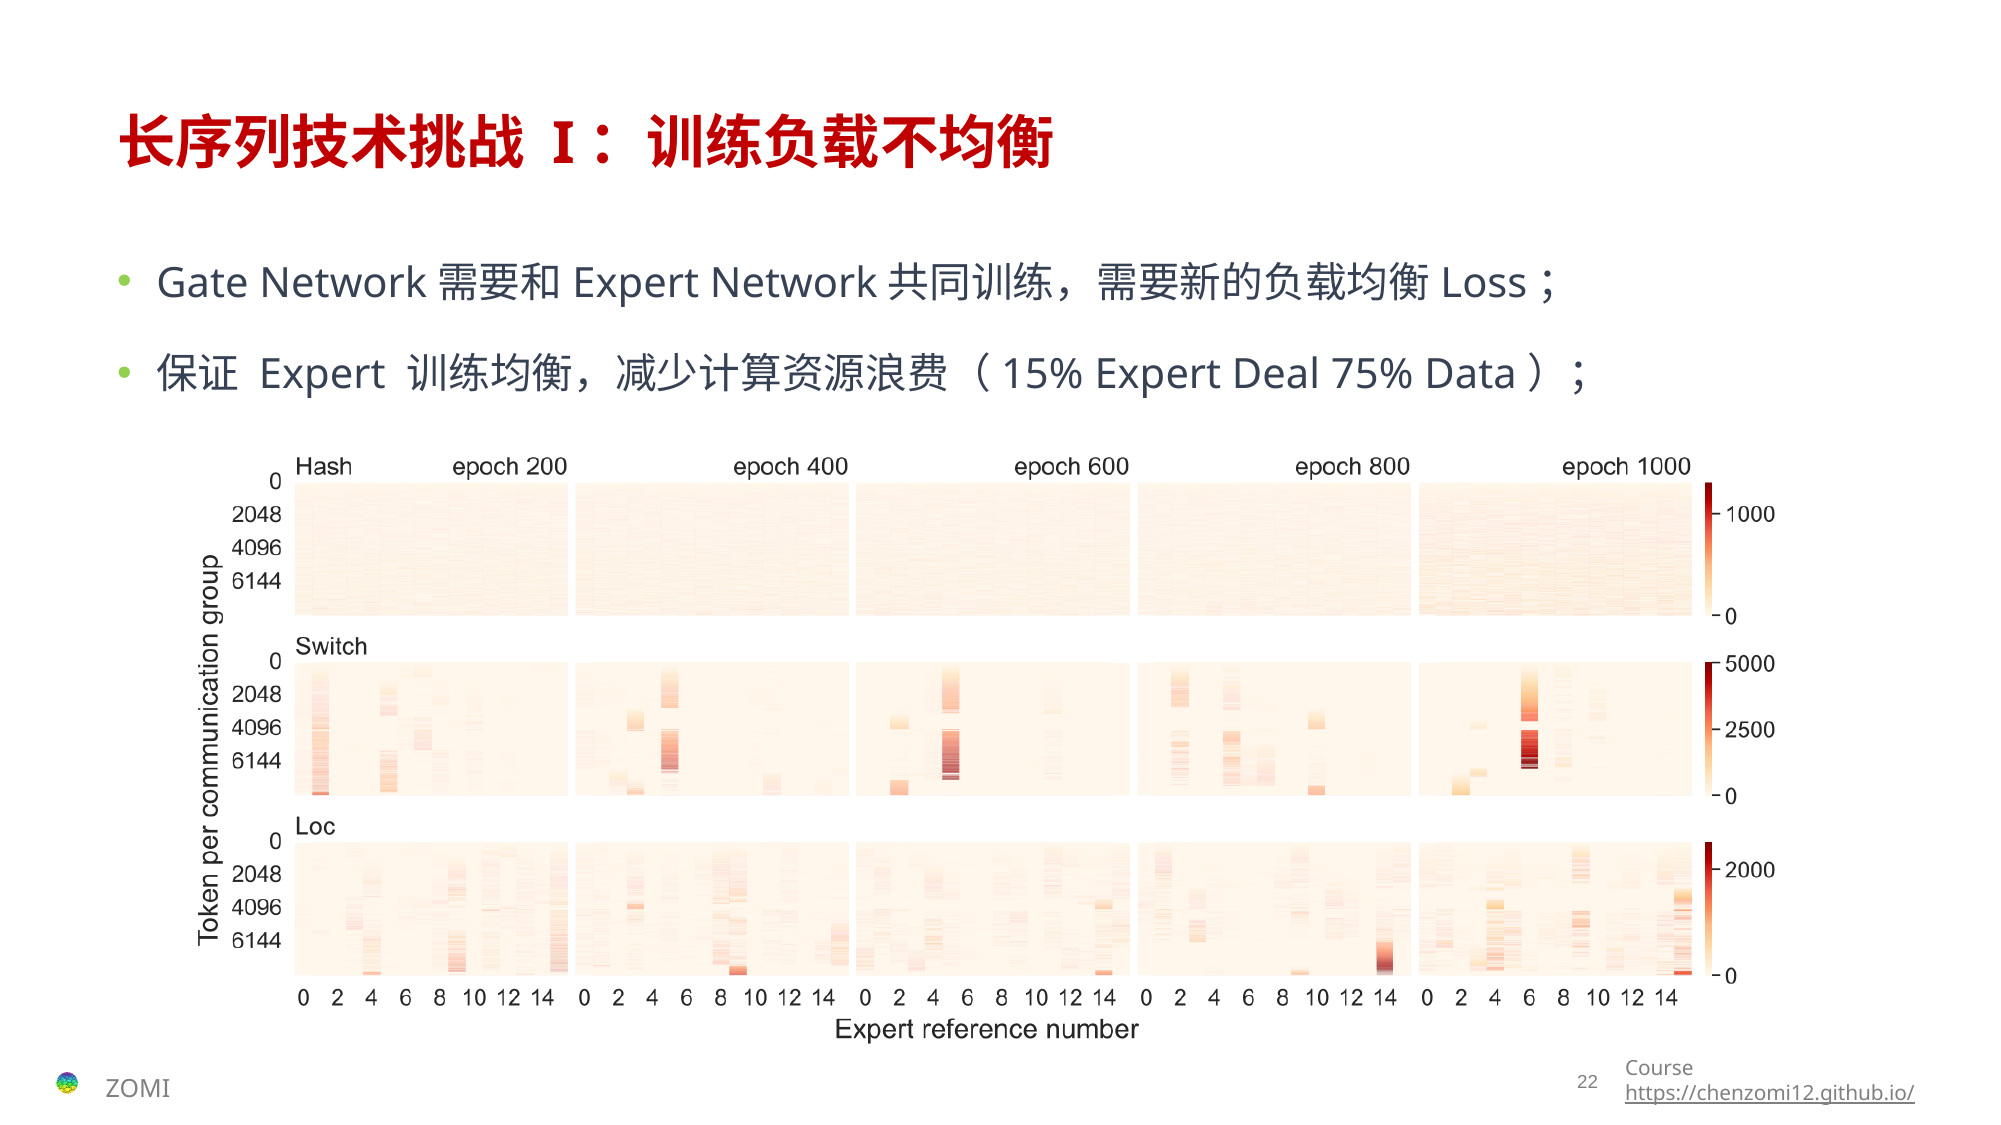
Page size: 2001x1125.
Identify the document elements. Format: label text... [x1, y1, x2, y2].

title 长序列技术挑战 I：训练负载不均衡 [102, 91, 1901, 189]
list Gate Network需要和Expert Network共同训练，需要新的负载均衡Loss； 保证 Expert 训练均衡，减少计算资源浪费（15% Expert Deal 75% Data）； [102, 223, 1901, 1043]
picture [57, 1073, 77, 1093]
picture [187, 435, 1814, 1055]
